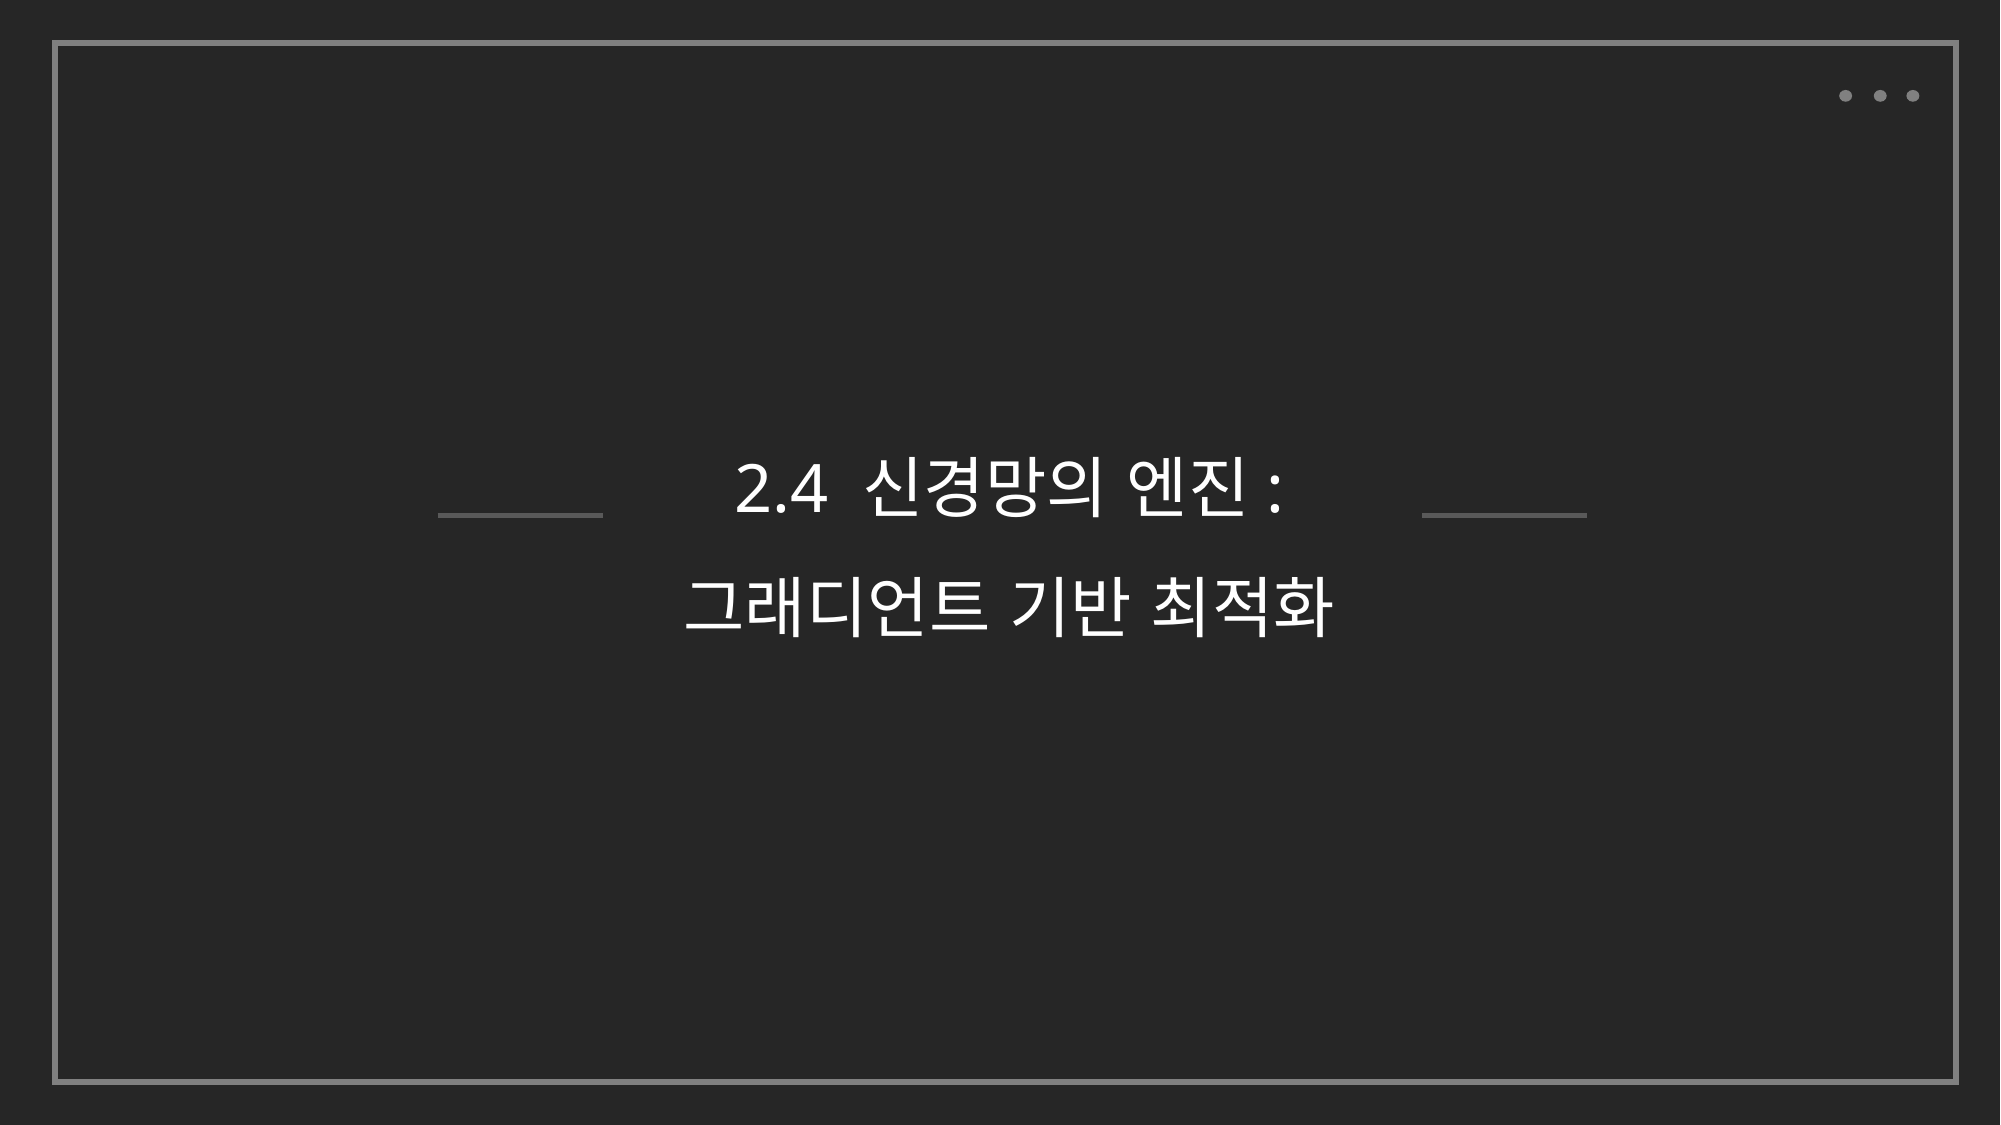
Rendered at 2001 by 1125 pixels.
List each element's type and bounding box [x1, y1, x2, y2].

text_box [53, 41, 1958, 1084]
